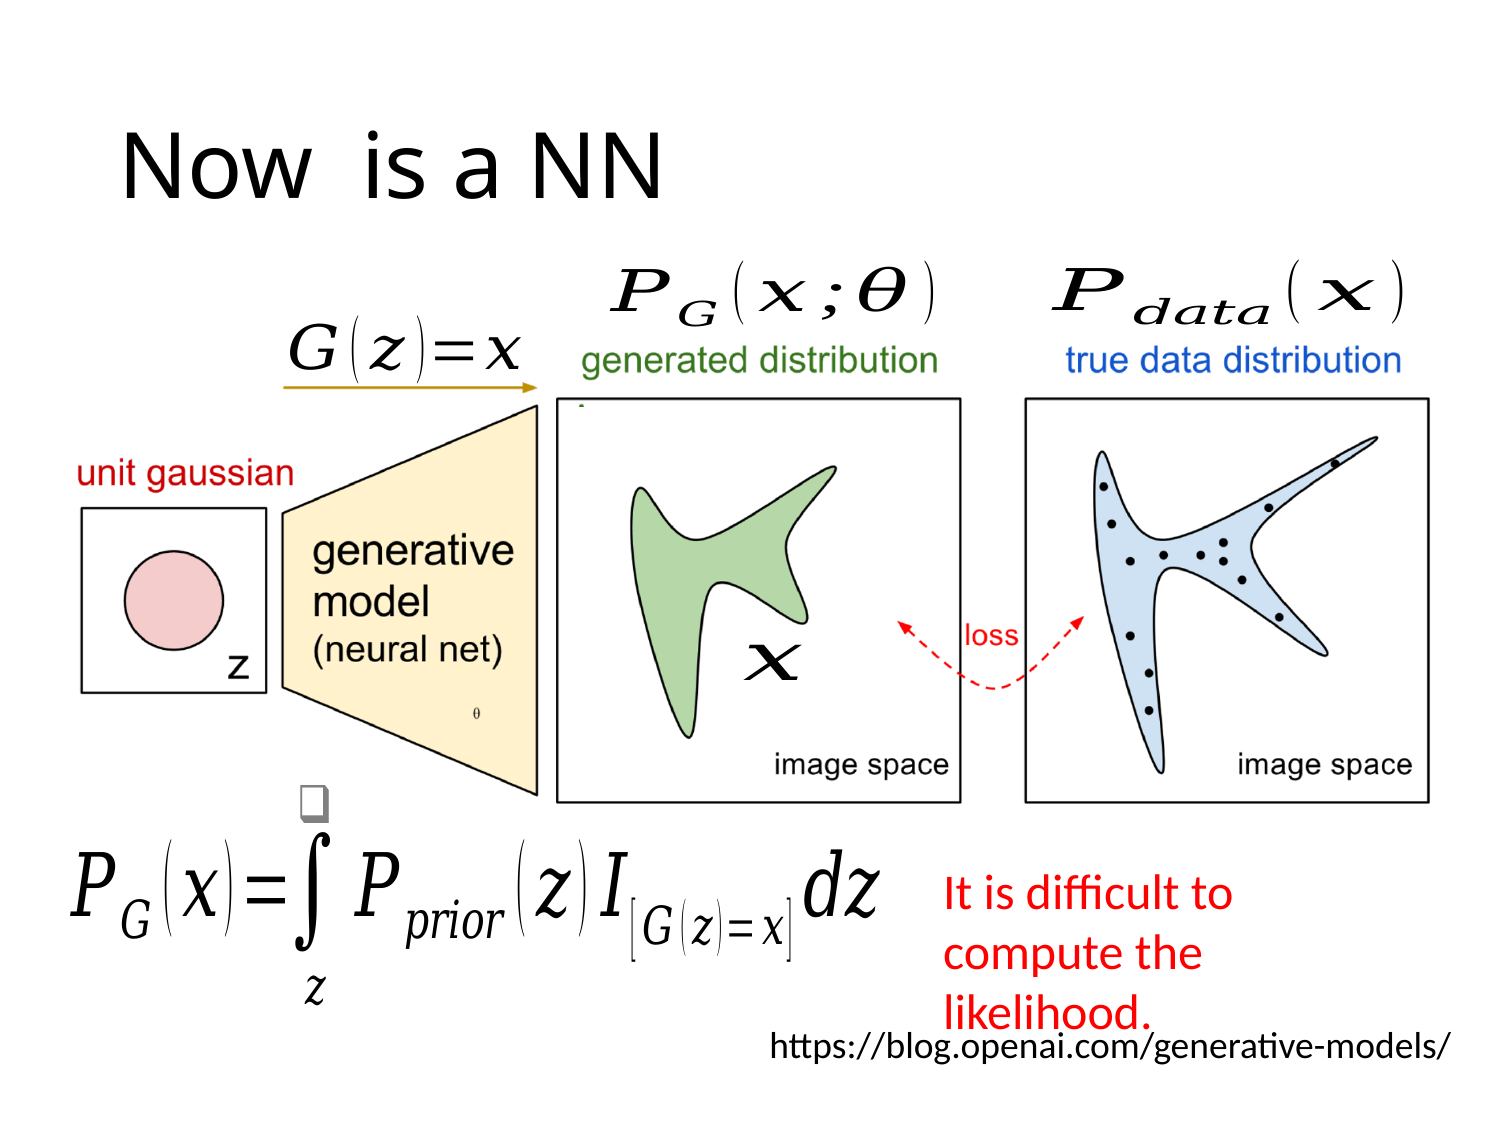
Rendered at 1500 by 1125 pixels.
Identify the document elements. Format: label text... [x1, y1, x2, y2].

text_box https://blog.openai.com/generative-models/ [754, 1013, 1467, 1073]
text_box It is difficult to compute the likelihood. [928, 851, 1429, 1047]
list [41, 330, 1459, 823]
